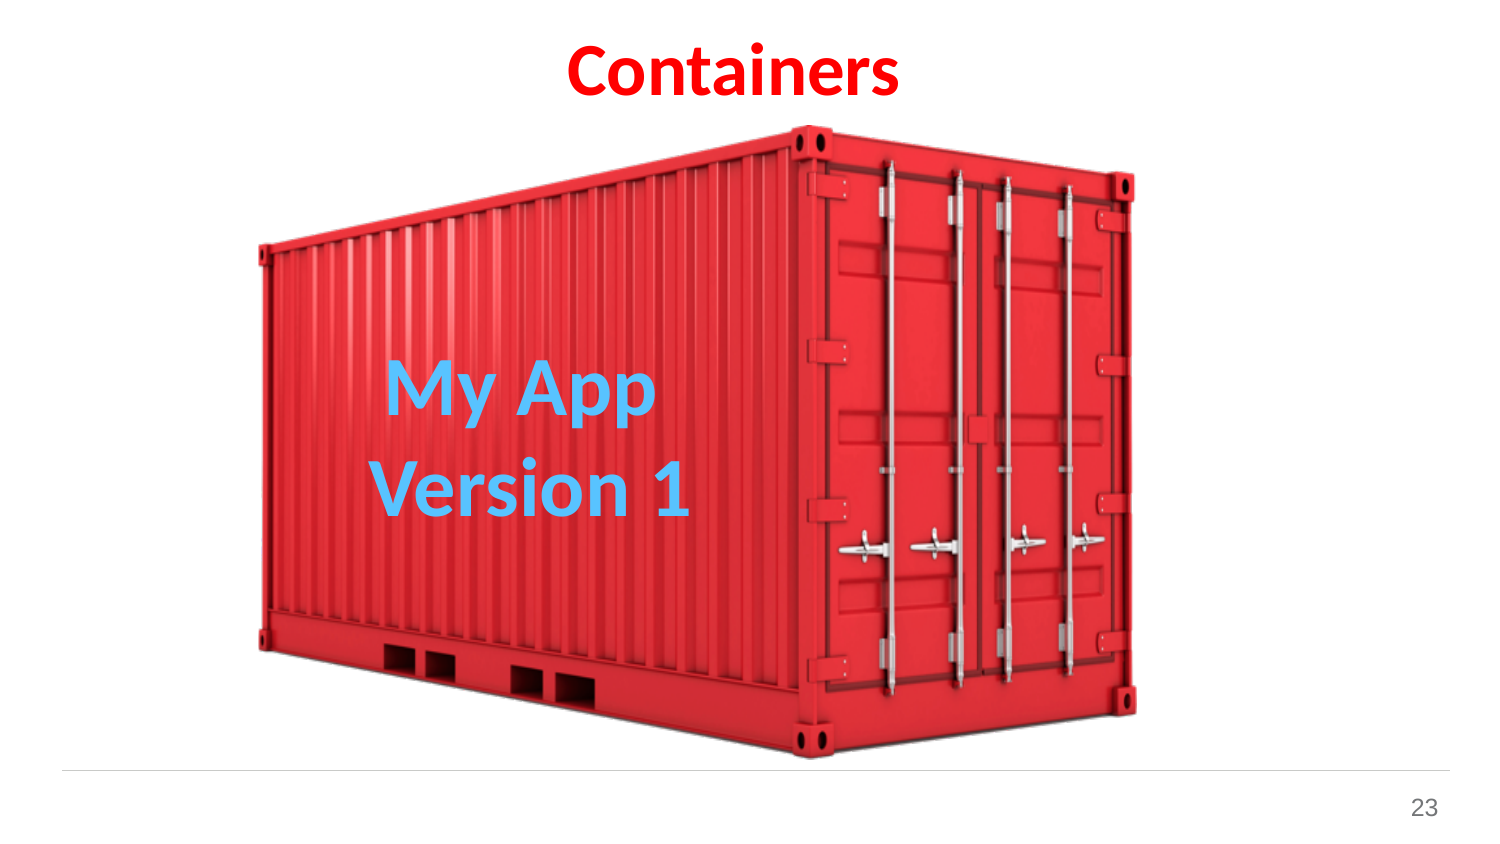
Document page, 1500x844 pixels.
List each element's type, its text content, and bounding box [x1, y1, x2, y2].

text_box Containers [555, 14, 944, 117]
picture [258, 125, 1137, 760]
